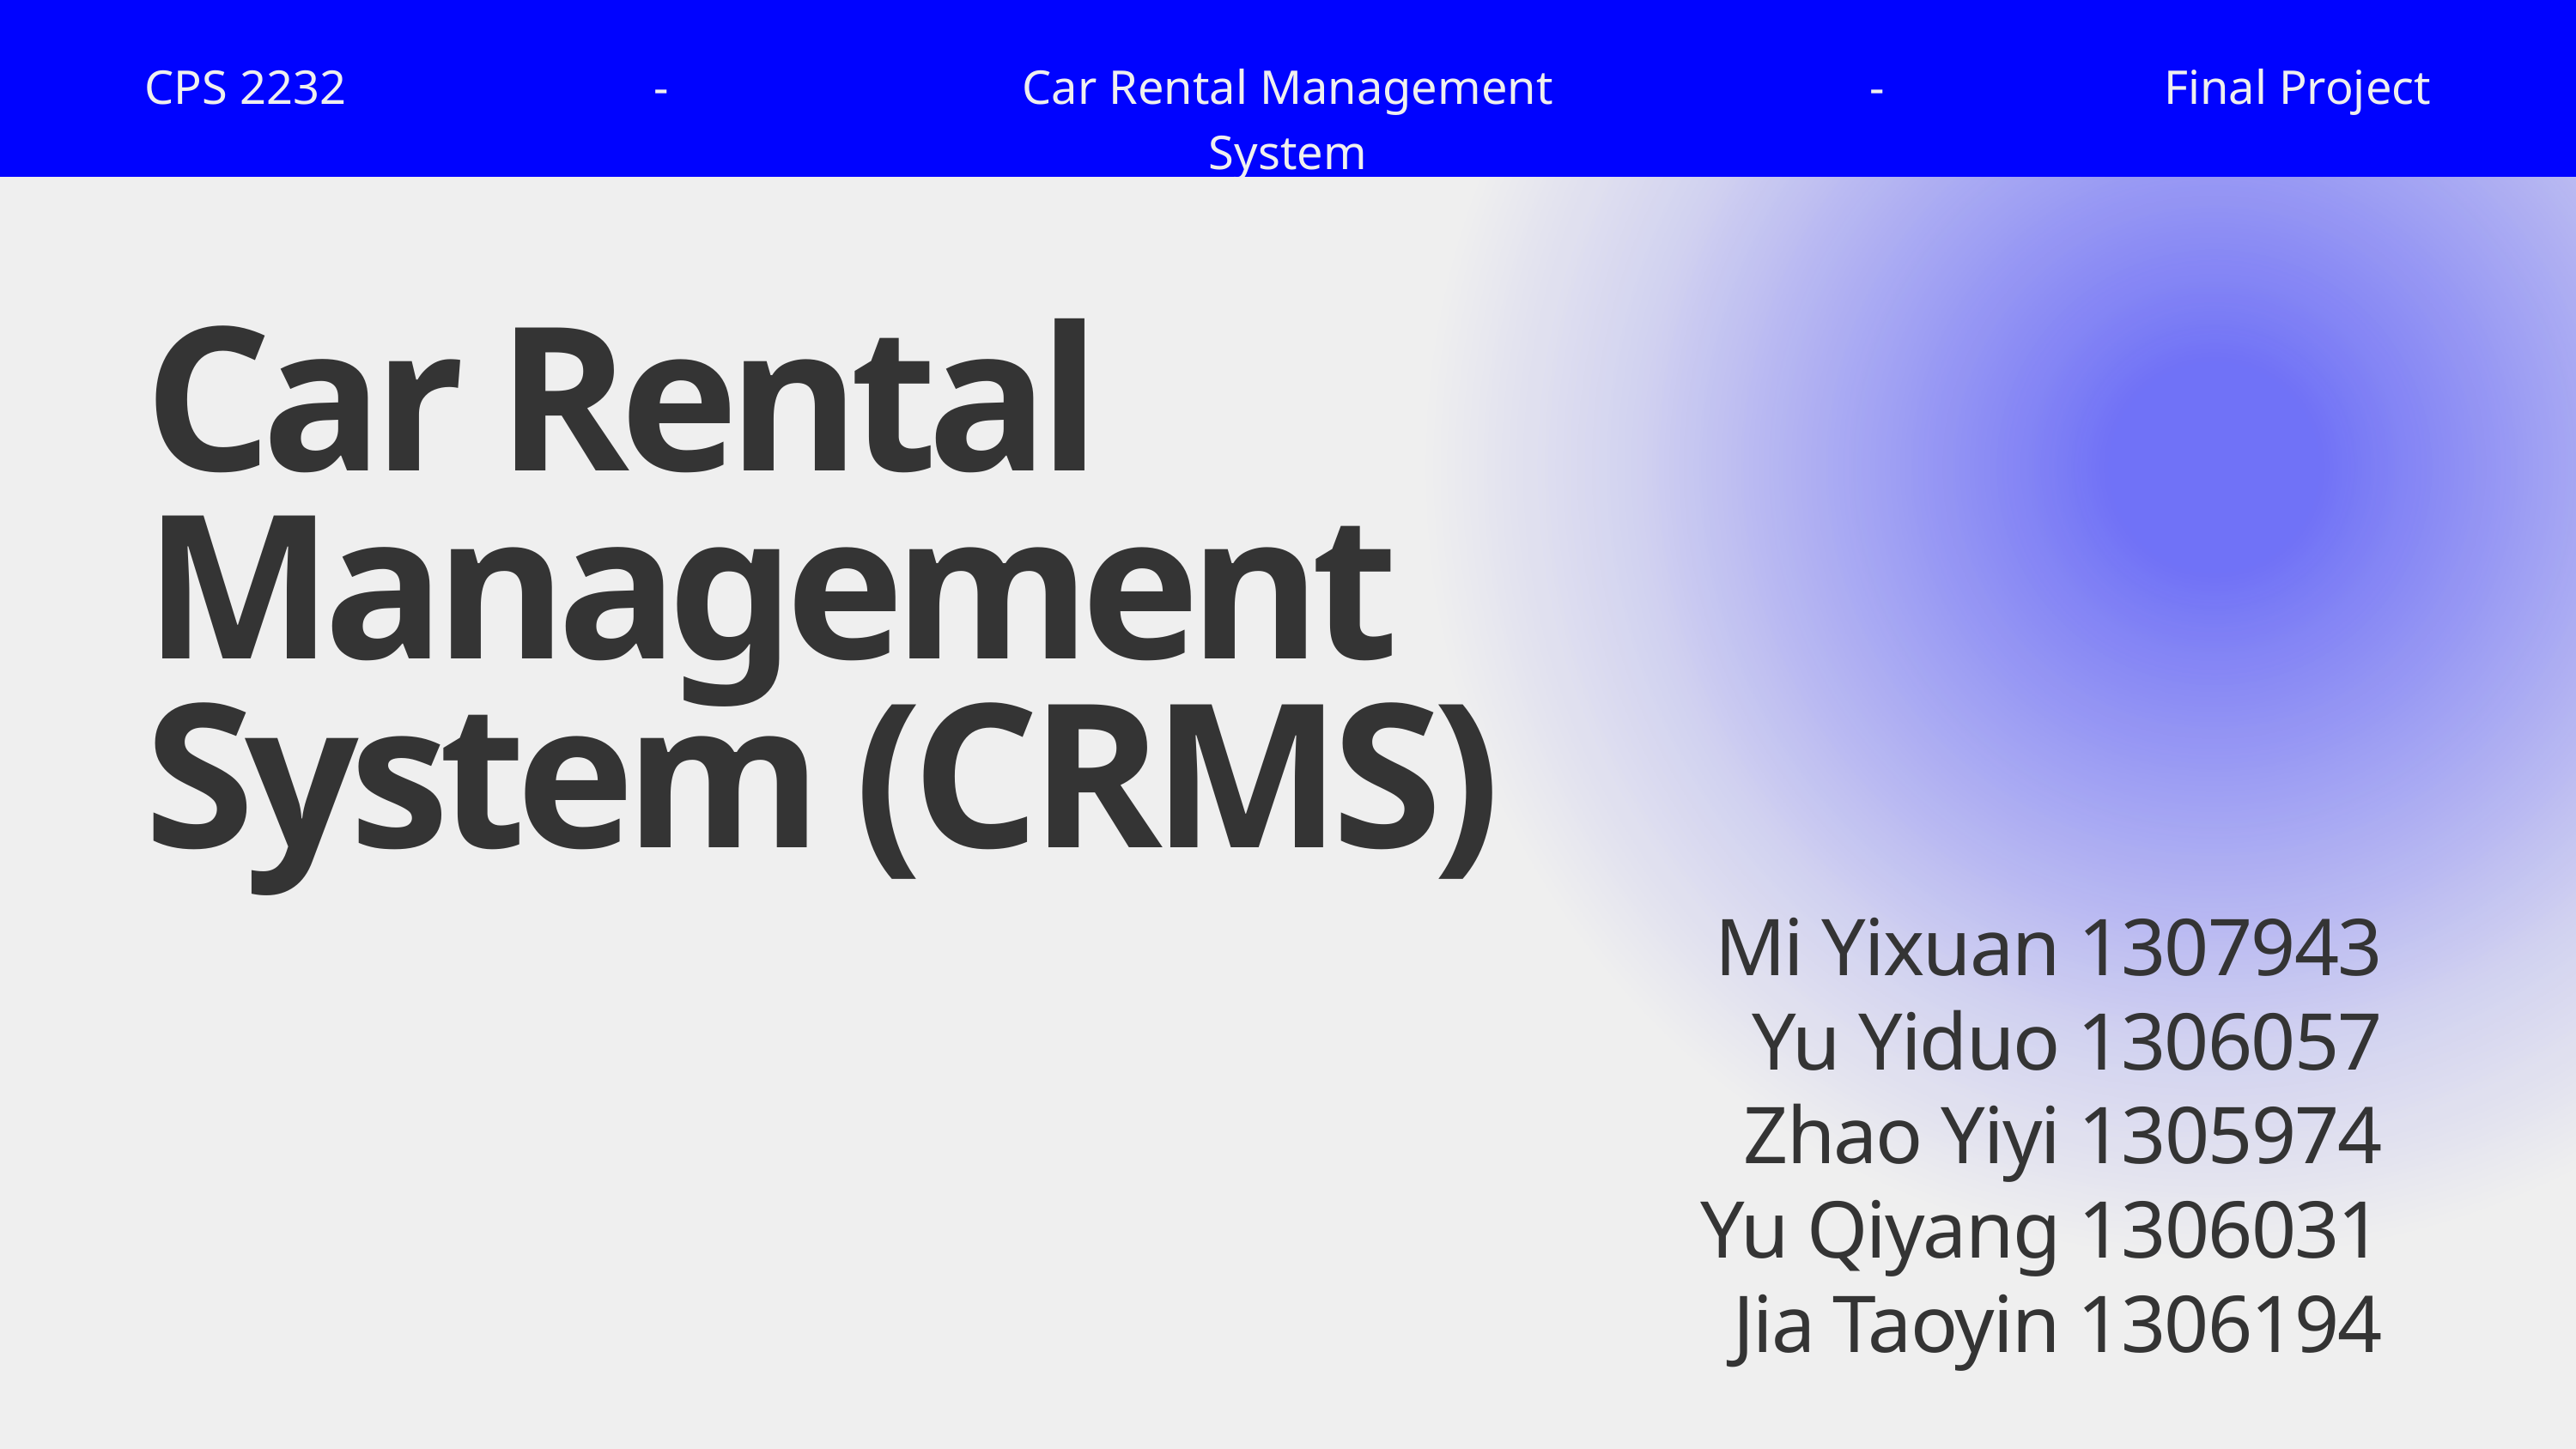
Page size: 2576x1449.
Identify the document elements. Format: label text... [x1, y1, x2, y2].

text_box Car Rental Management System (CRMS) [144, 323, 1878, 888]
text_box Mi Yixuan 1307943 Yu Yiduo 1306057 Zhao Yiyi 1305974 Yu Qiyang 1306031 Jia Taoyin 1306194 [1486, 897, 2383, 1368]
text_box [1424, 186, 2576, 1258]
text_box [0, 0, 2576, 177]
